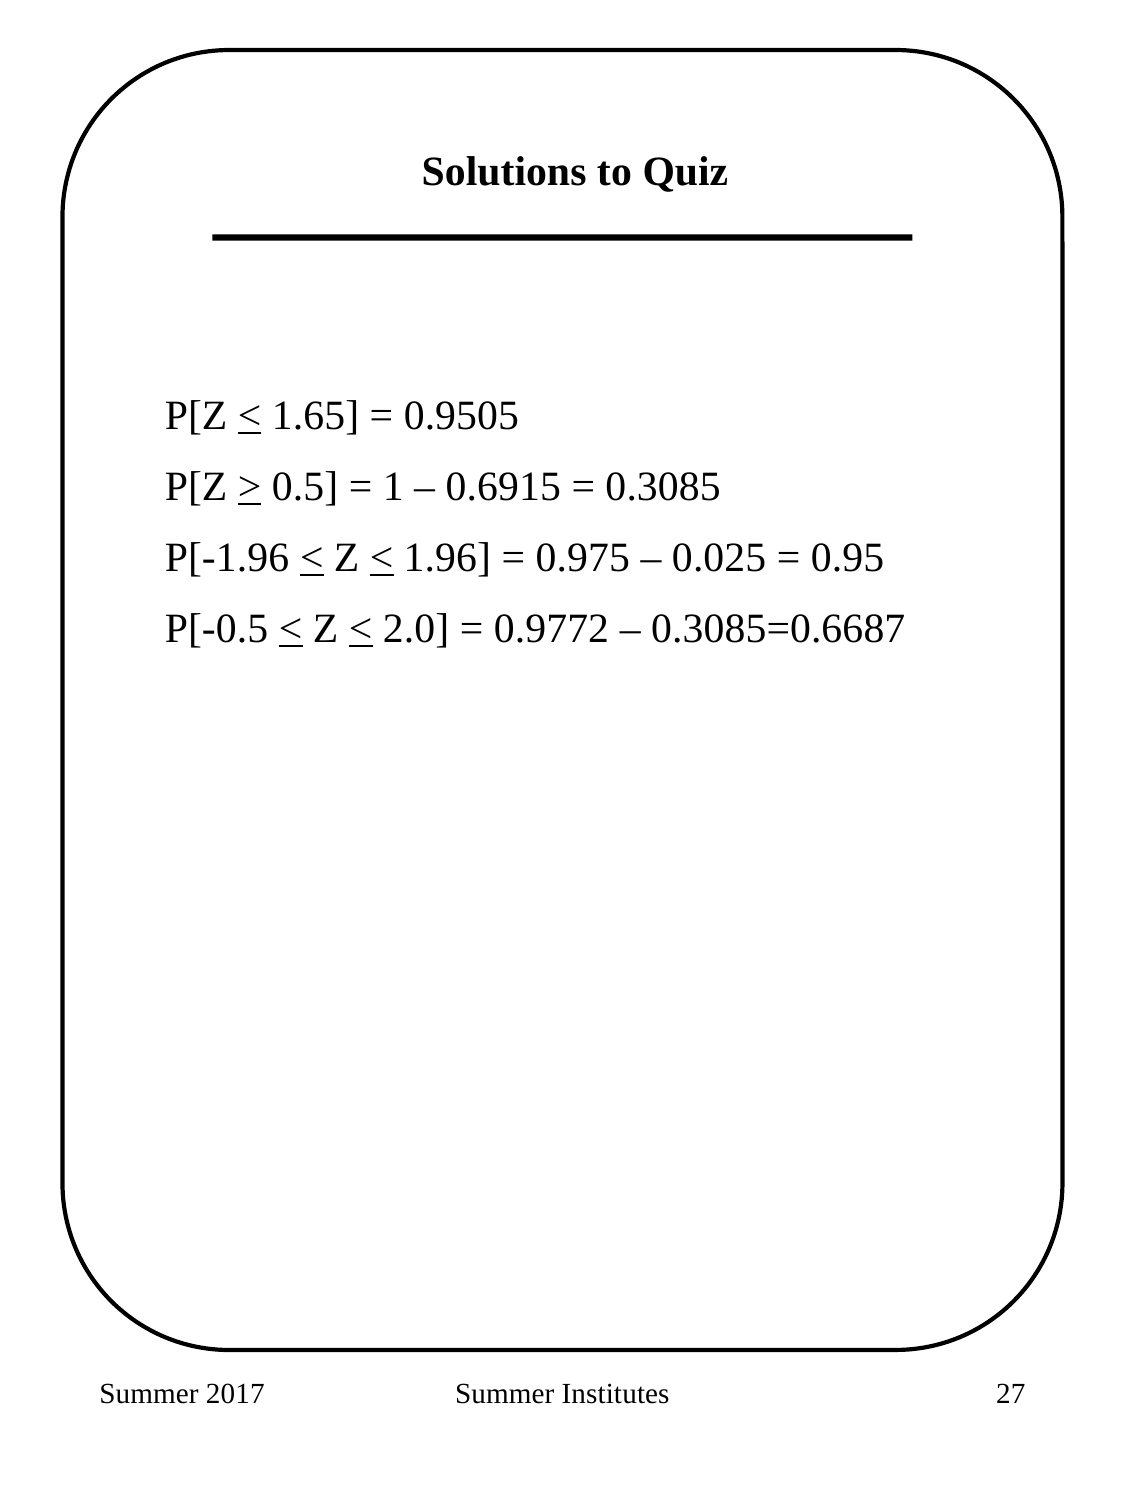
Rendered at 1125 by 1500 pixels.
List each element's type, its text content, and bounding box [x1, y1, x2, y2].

text_box P[Z < 1.65] = 0.9505 P[Z > 0.5] = 1 – 0.6915 = 0.3085 P[-1.96 < Z < 1.96] = 0.975 – 0.025 = 0.95 P[-0.5 < Z < 2.0] = 0.9772 – 0.3085=0.6687 [149, 309, 1032, 729]
slide_number 89 [806, 1366, 1041, 1467]
footer Summer Institutes [384, 1366, 741, 1467]
slide_number Summer 2017 [84, 1366, 319, 1467]
text_box Solutions to Quiz [274, 136, 875, 201]
